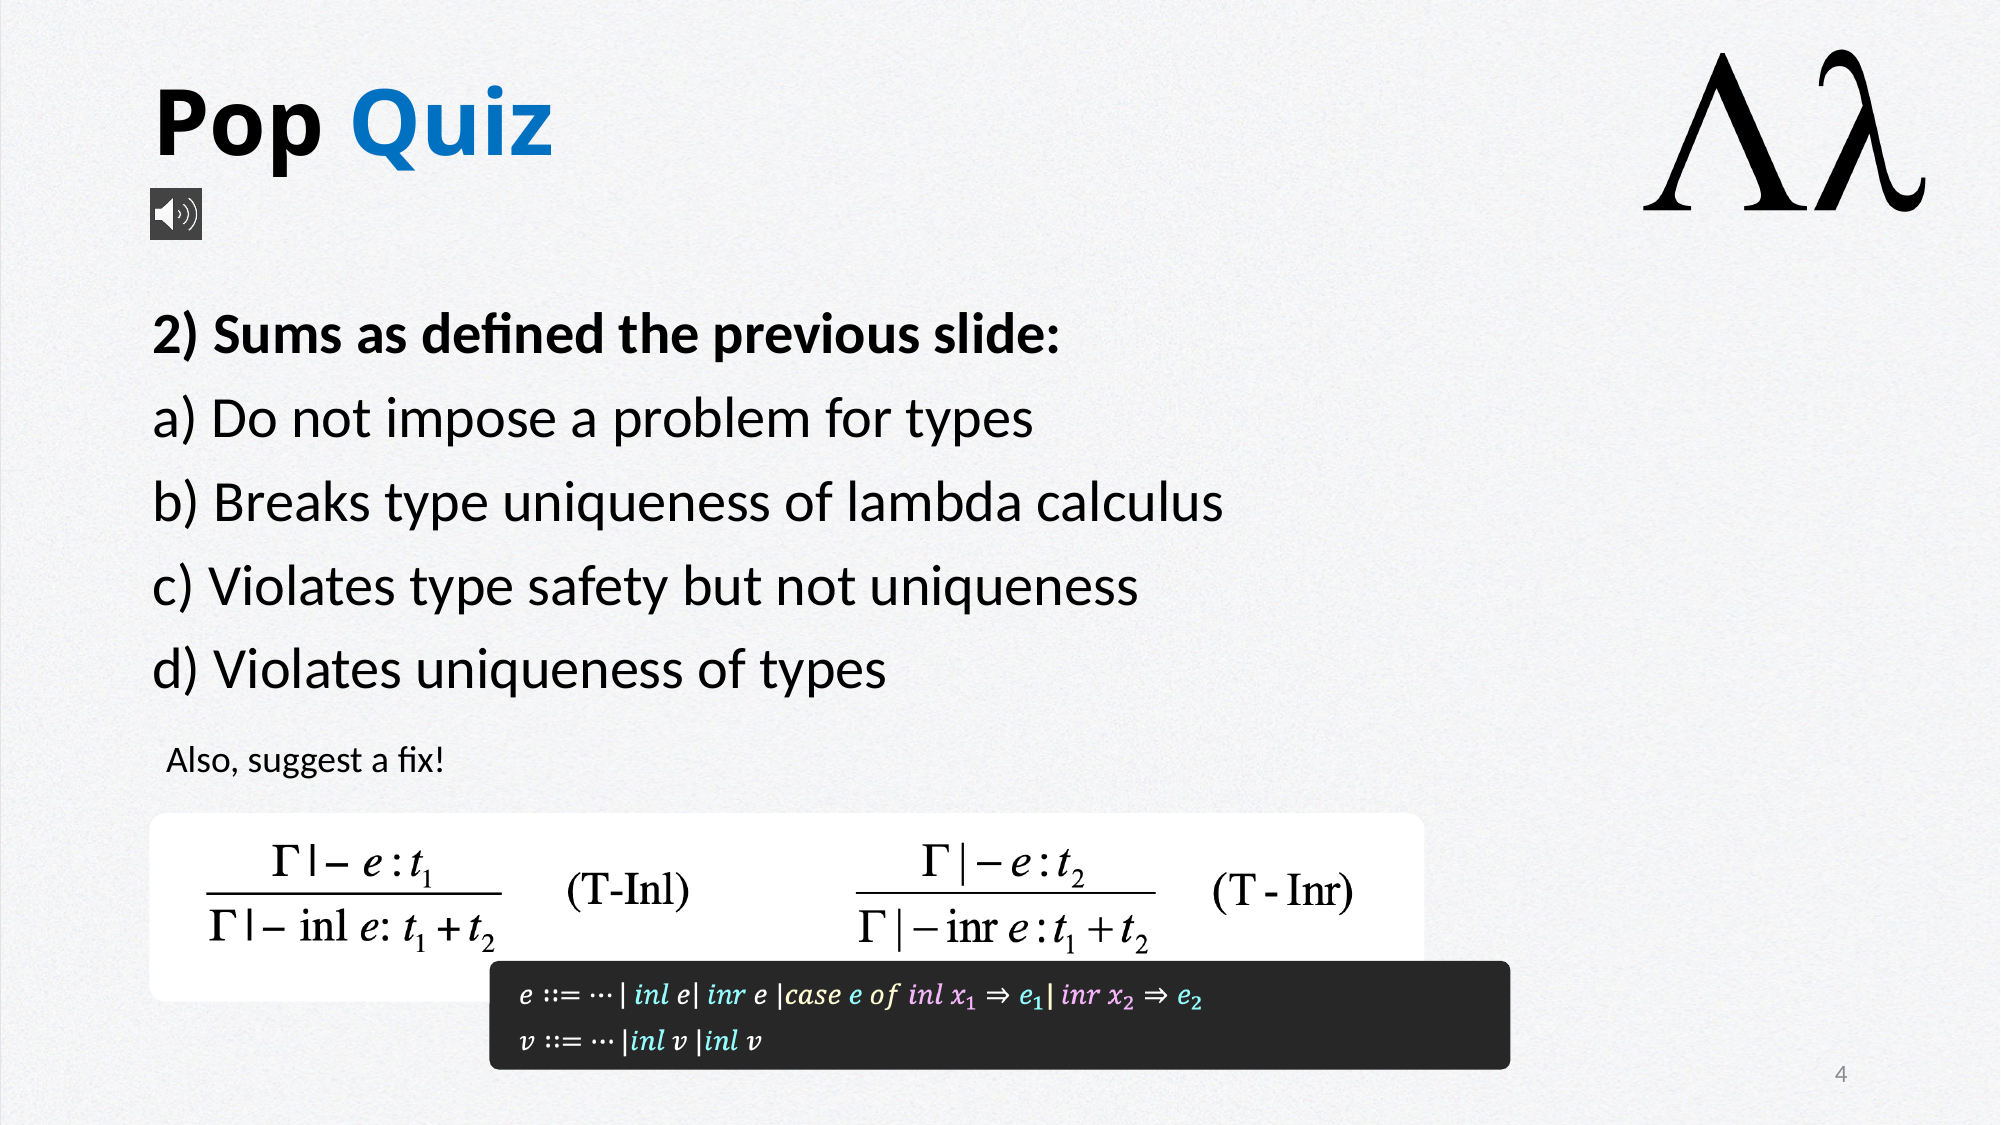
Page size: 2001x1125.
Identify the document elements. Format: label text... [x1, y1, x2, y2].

list 2) Sums as defined the previous slide: a) Do not impose a problem for types b) Breaks type uniqueness of lambda calculus c) Violates type safety but not uniqueness d) Violates uniqueness of types [137, 295, 1952, 836]
picture [0, 0, 2001, 1125]
title Pop Quiz [137, 17, 1863, 235]
text_box Also, suggest a fix! [151, 728, 462, 788]
slide_number 3 [1412, 1042, 1863, 1103]
